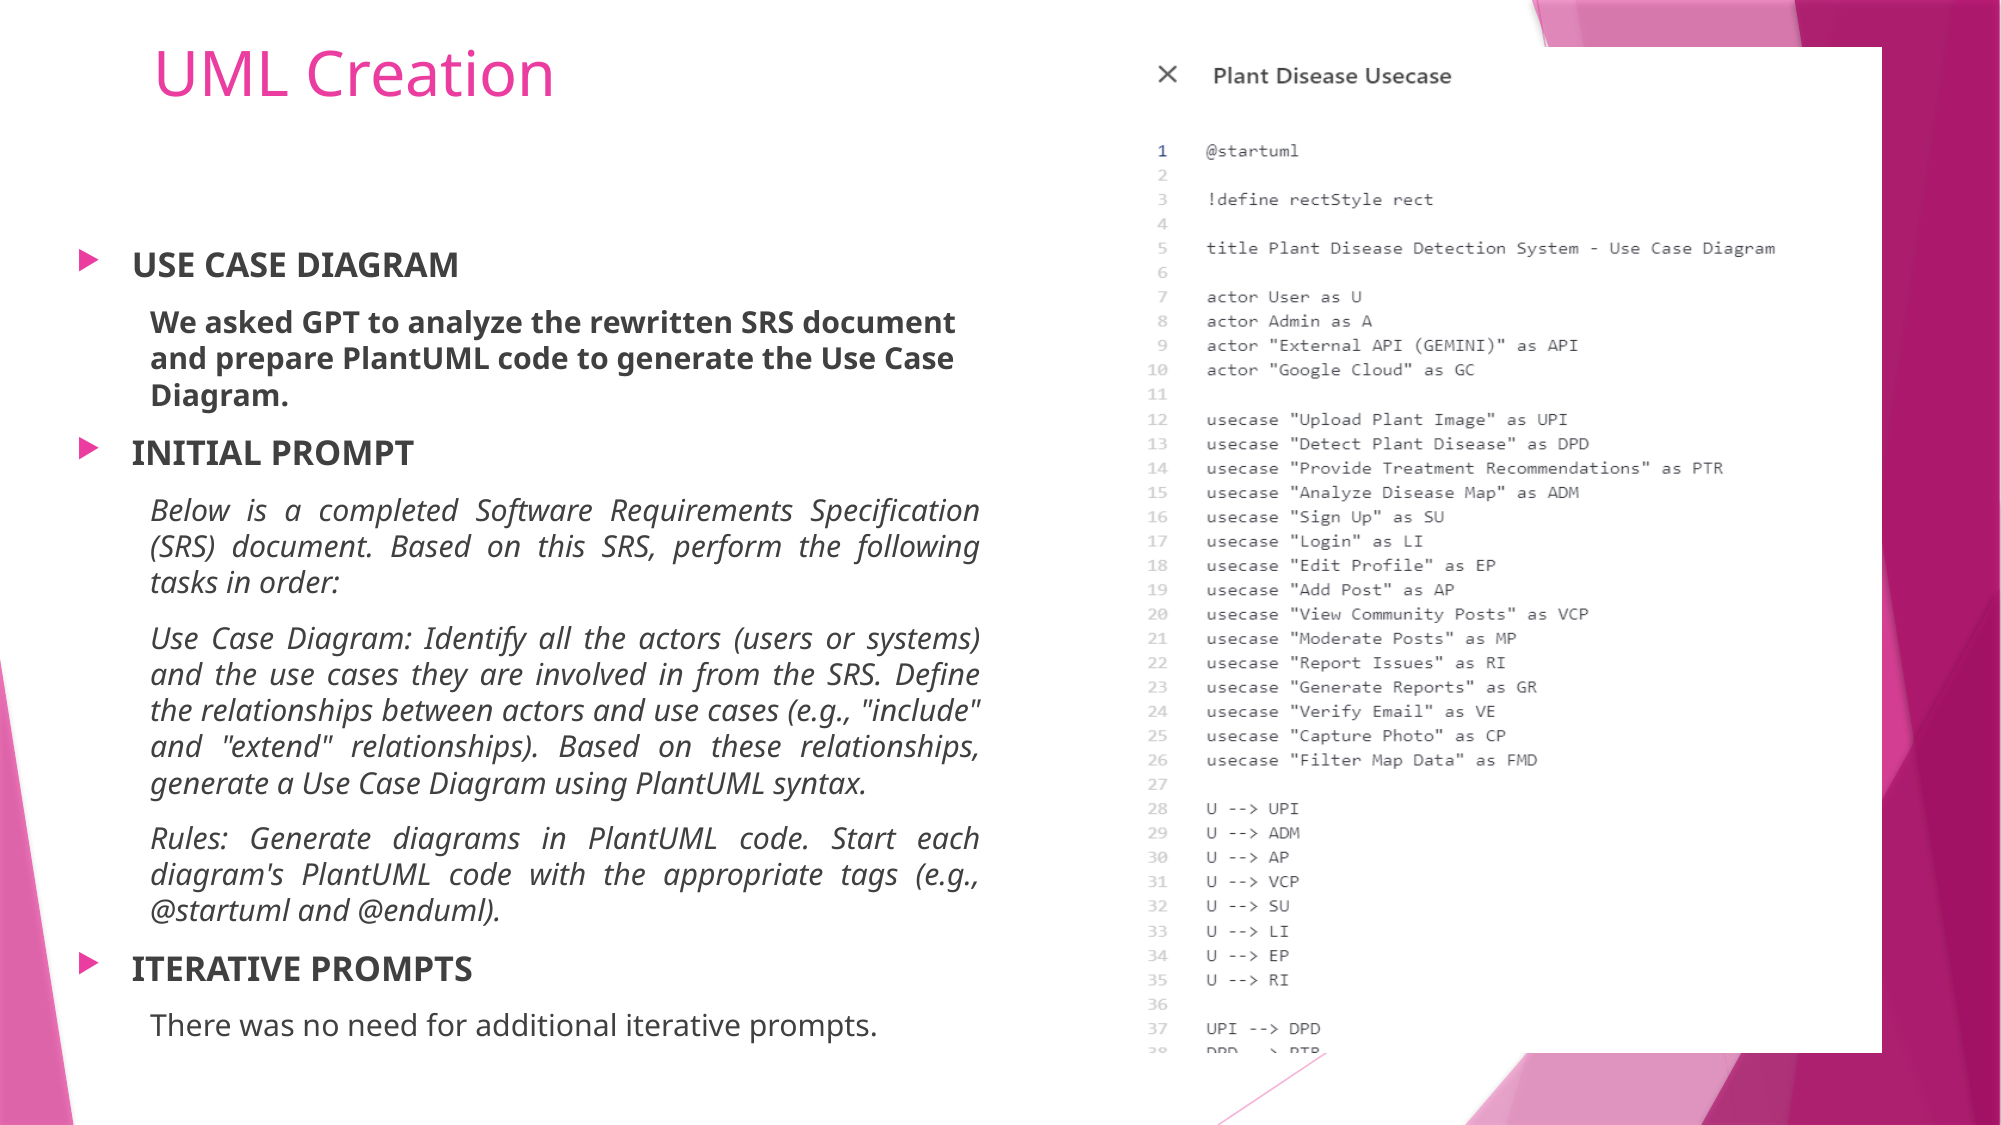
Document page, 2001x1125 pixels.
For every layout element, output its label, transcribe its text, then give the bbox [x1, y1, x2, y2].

picture [1134, 47, 1883, 1053]
title UML Creation [138, 25, 1033, 192]
text_box USE CASE DIAGRAM We asked GPT to analyze the rewritten SRS document and prepare PlantUML code to generate the Use Case Diagram. INITIAL PROMPT Below is a completed Software Requirements Specification (SRS) document. Based on this SRS, perform the following tasks in order: Use Case Diagram: Identify all the actors (users or systems) and the use cases they are involved in from the SRS. Define the relationships between actors and use cases (e.g., "include" and "extend" relationships). Based on these relationships, generate a Use Case Diagram using PlantUML syntax. Rules: Generate diagrams in PlantUML code. Start each diagram's PlantUML code with the appropriate tags (e.g., @startuml and @enduml). ITERATIVE PROMPTS There was no need for additional iterative prompts. [61, 236, 996, 1081]
